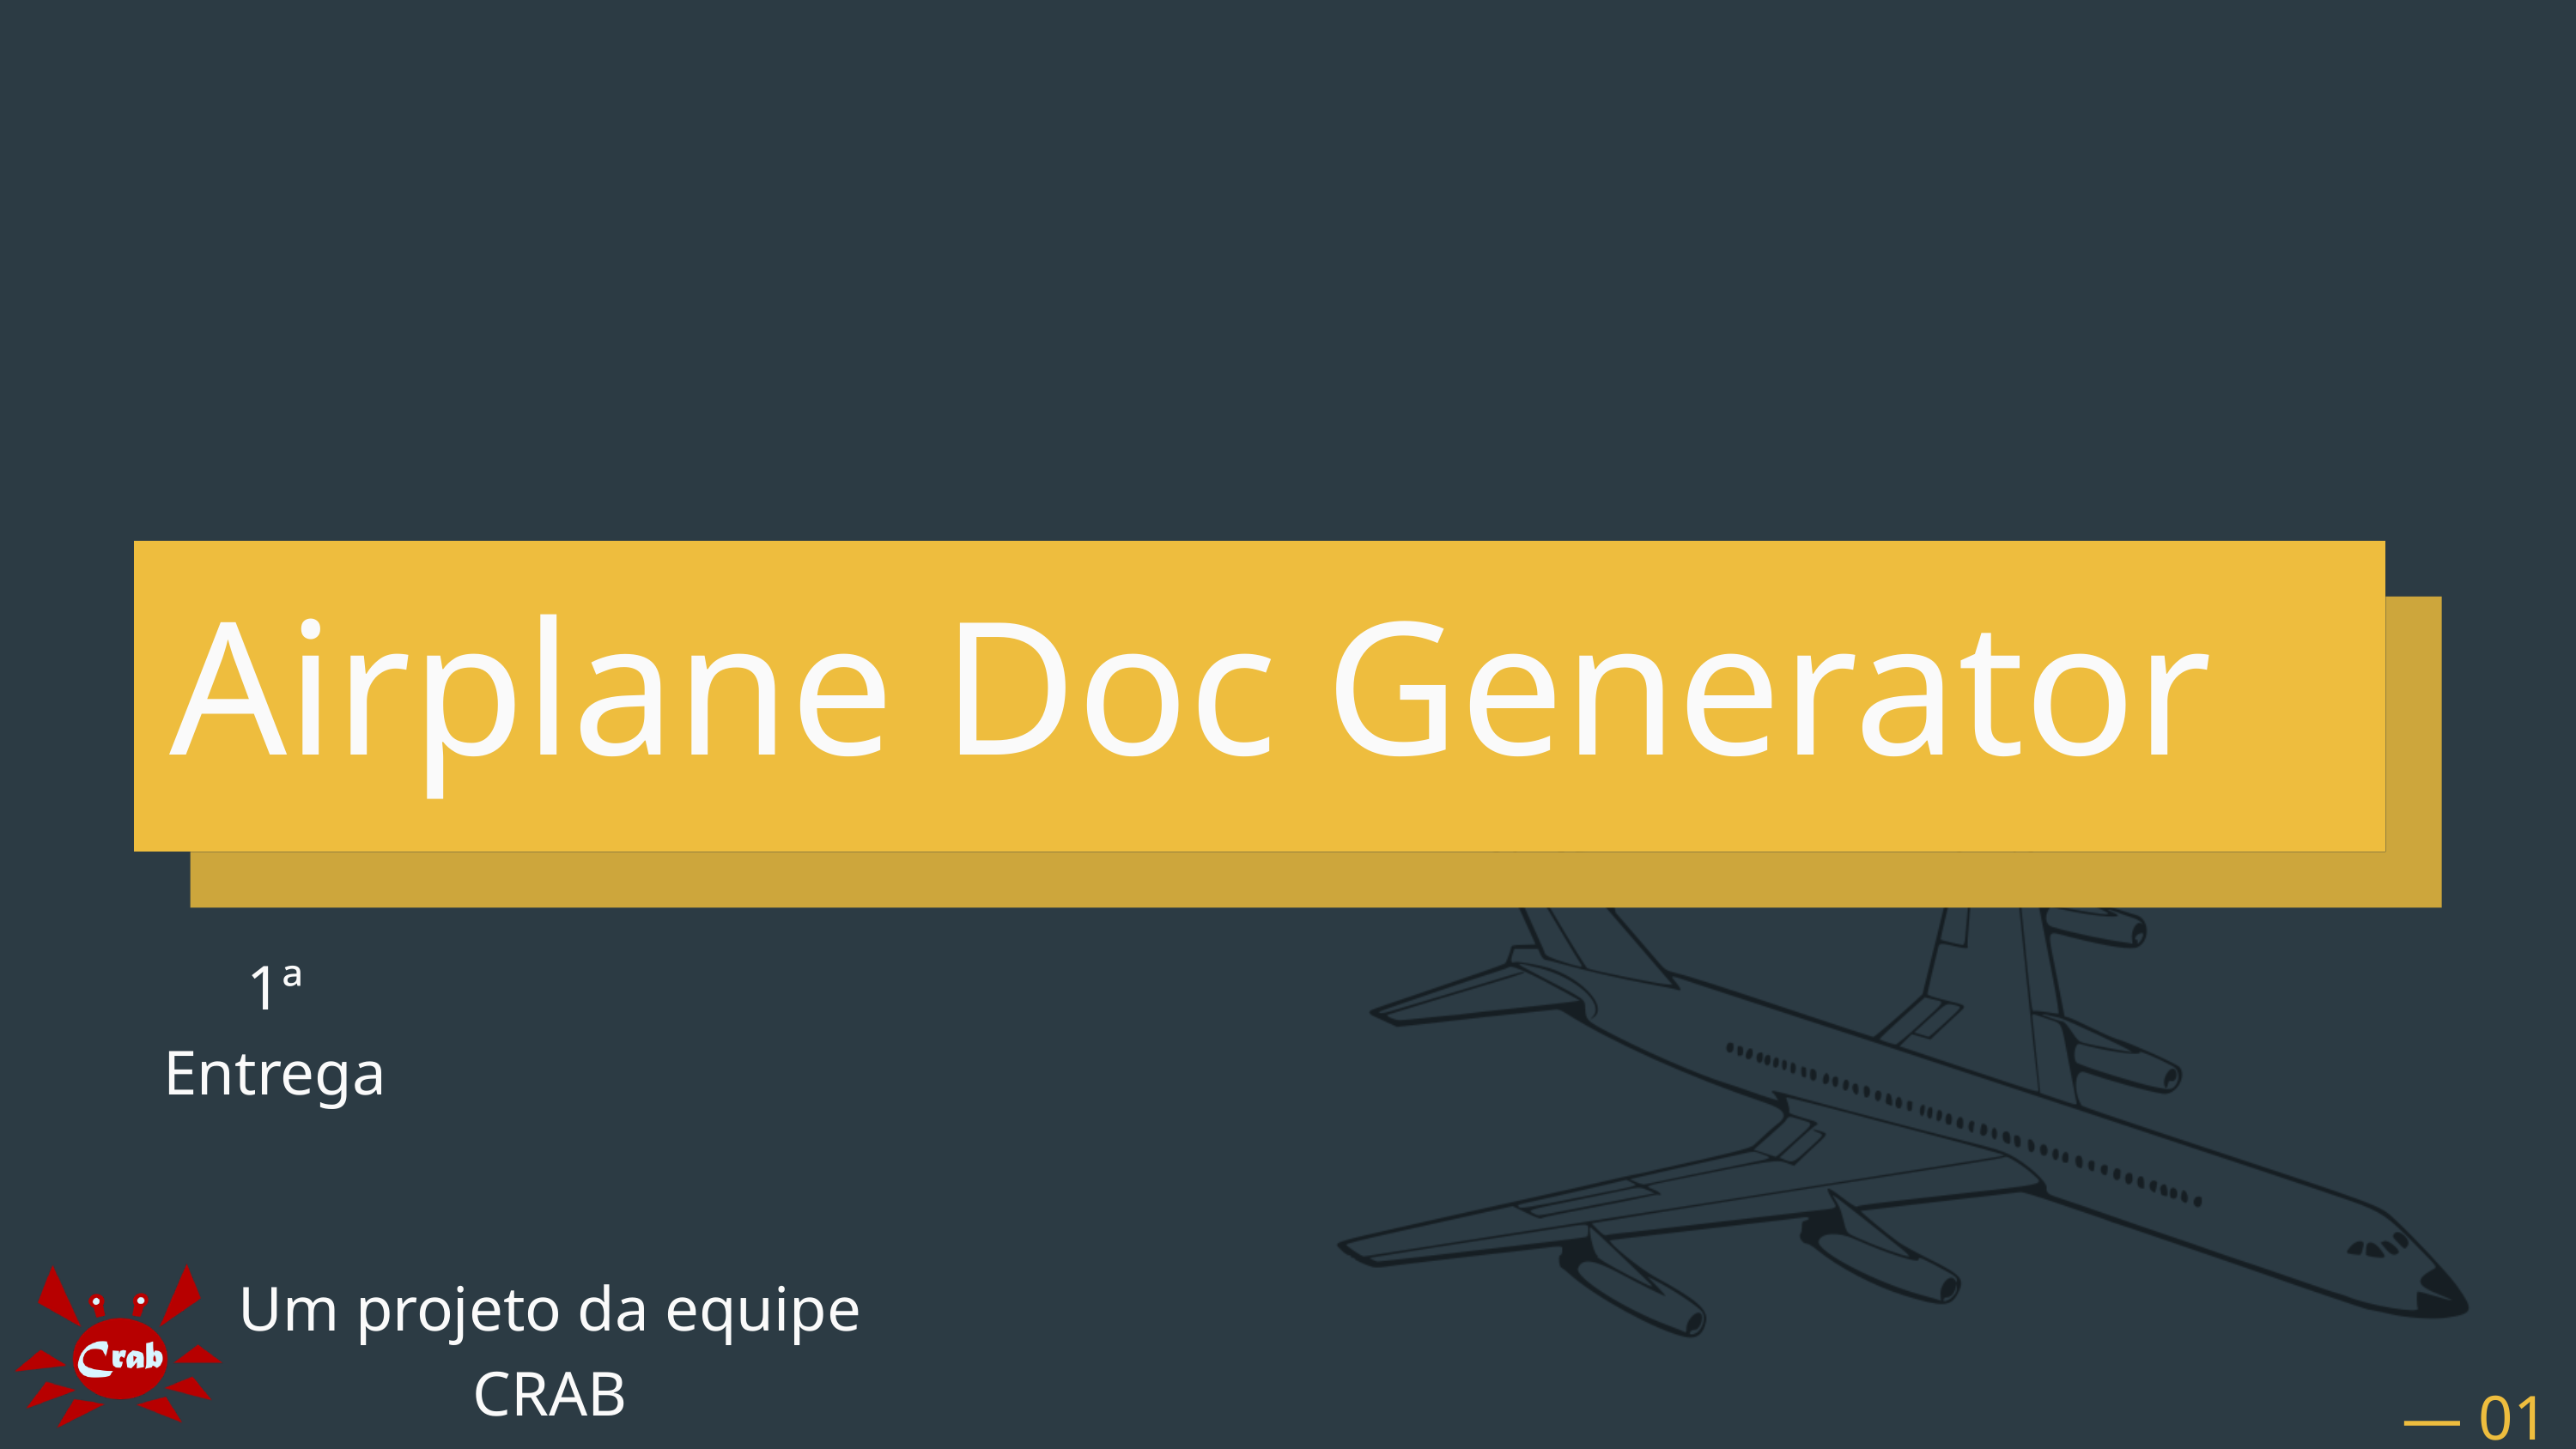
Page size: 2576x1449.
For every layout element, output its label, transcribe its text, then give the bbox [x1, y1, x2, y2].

picture [0, 1254, 237, 1449]
text_box Um projeto da equipe CRAB [240, 1258, 933, 1428]
text_box 1ª Entrega [134, 936, 416, 1107]
picture [1328, 768, 2476, 1341]
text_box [134, 540, 2442, 908]
text_box — 01 [2374, 1367, 2576, 1449]
